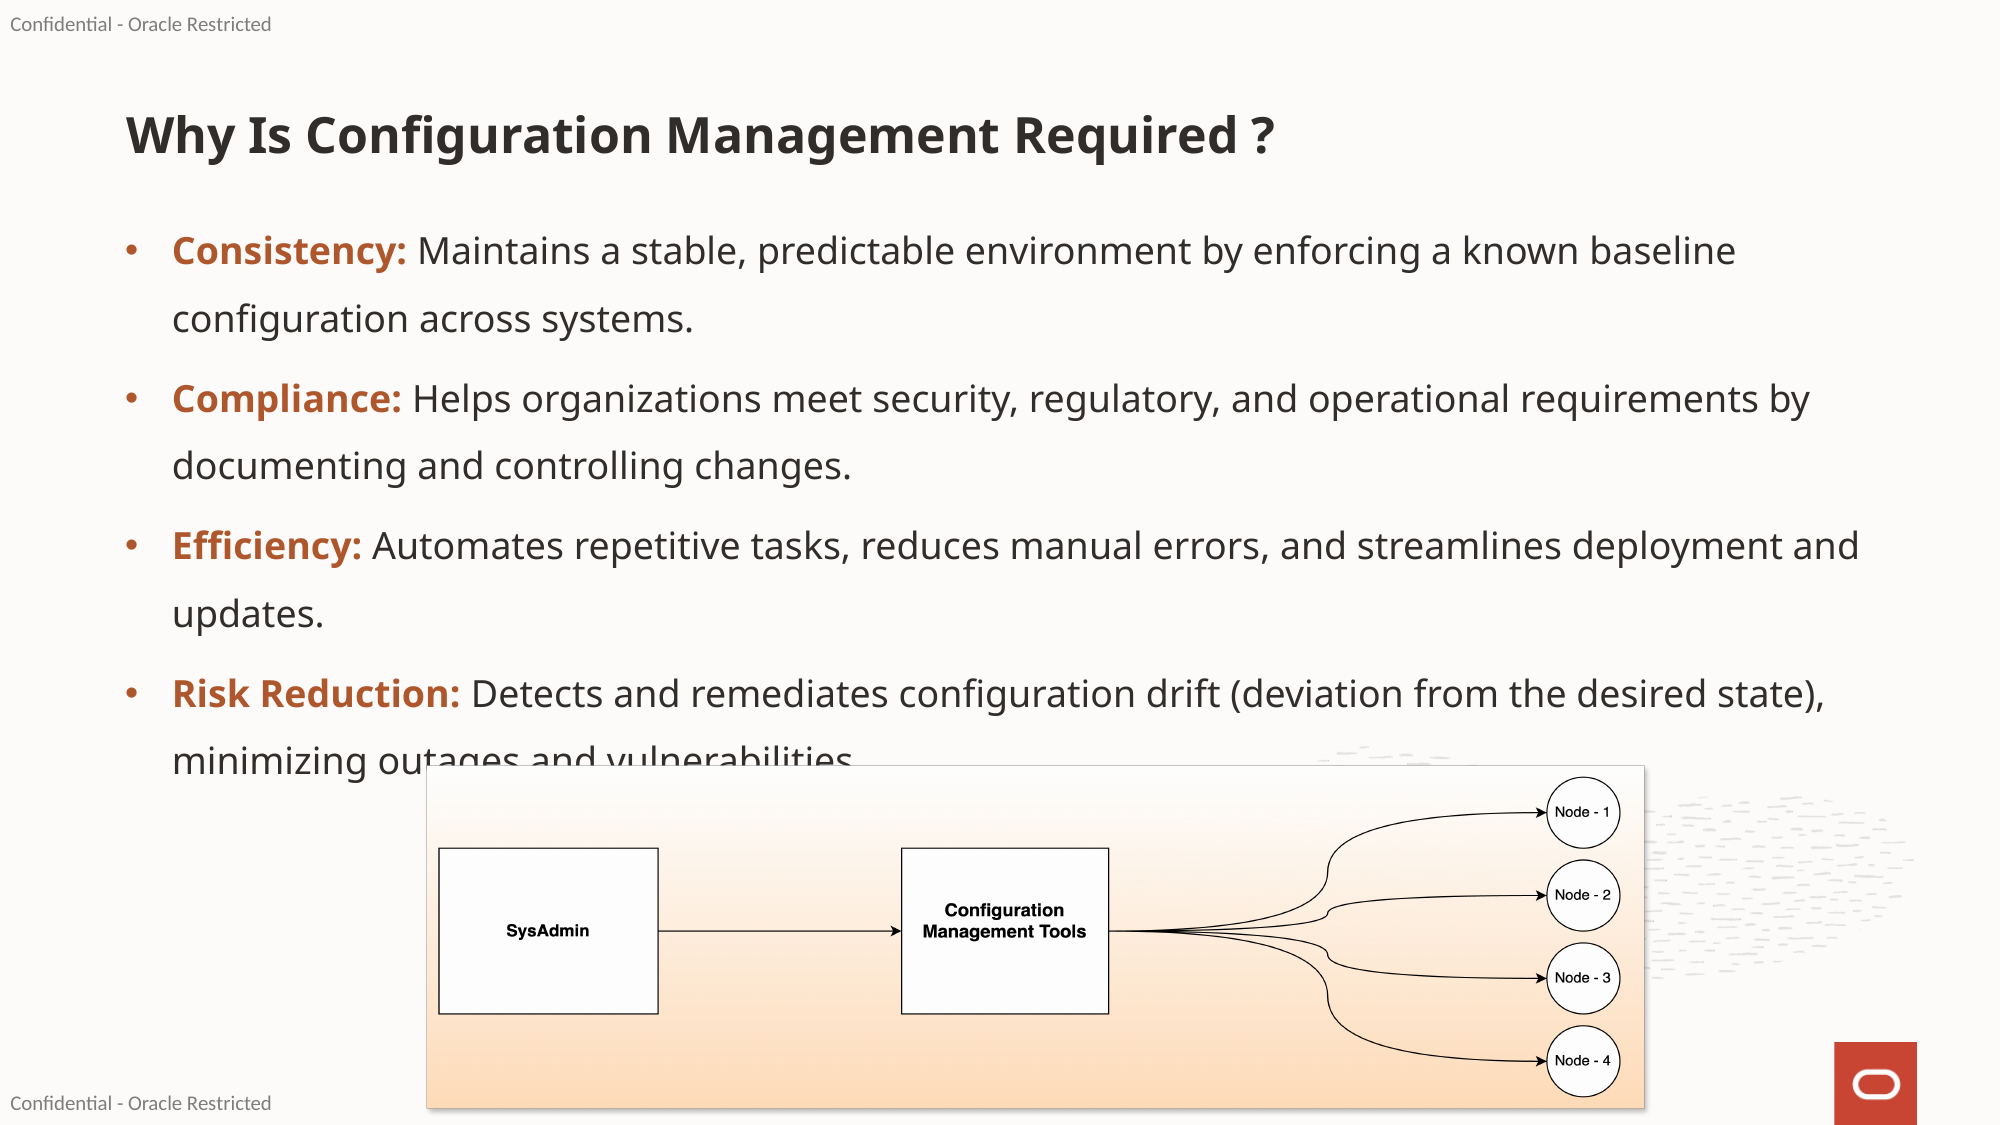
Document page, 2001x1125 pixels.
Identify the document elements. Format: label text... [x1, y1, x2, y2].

list Consistency: Maintains a stable, predictable environment by enforcing a known baseline configuration across systems. Compliance: Helps organizations meet security, regulatory, and operational requirements by documenting and controlling changes. Efficiency: Automates repetitive tasks, reduces manual errors, and streamlines deployment and updates. Risk Reduction: Detects and remediates configuration drift (deviation from the desired state), minimizing outages and vulnerabilities. [125, 204, 1879, 781]
picture [409, 722, 1917, 1125]
title Why Is Configuration Management Required ? [126, 29, 1877, 165]
